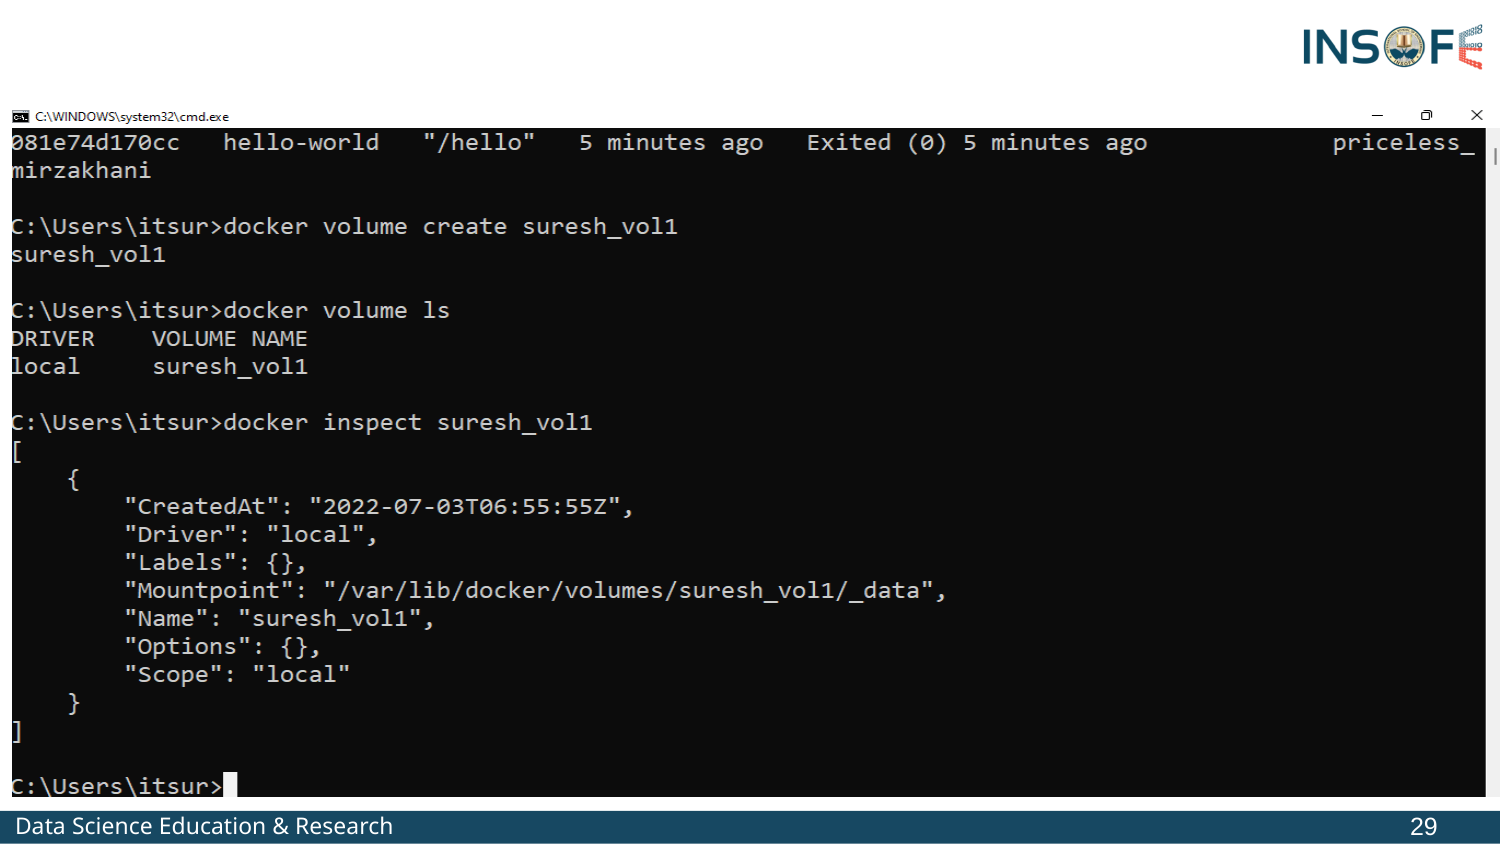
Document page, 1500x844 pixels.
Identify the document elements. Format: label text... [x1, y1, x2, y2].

footer Data Science Education & Research [12, 812, 404, 844]
picture [12, 105, 1500, 798]
picture [1303, 23, 1483, 70]
slide_number 29 [1403, 810, 1444, 843]
